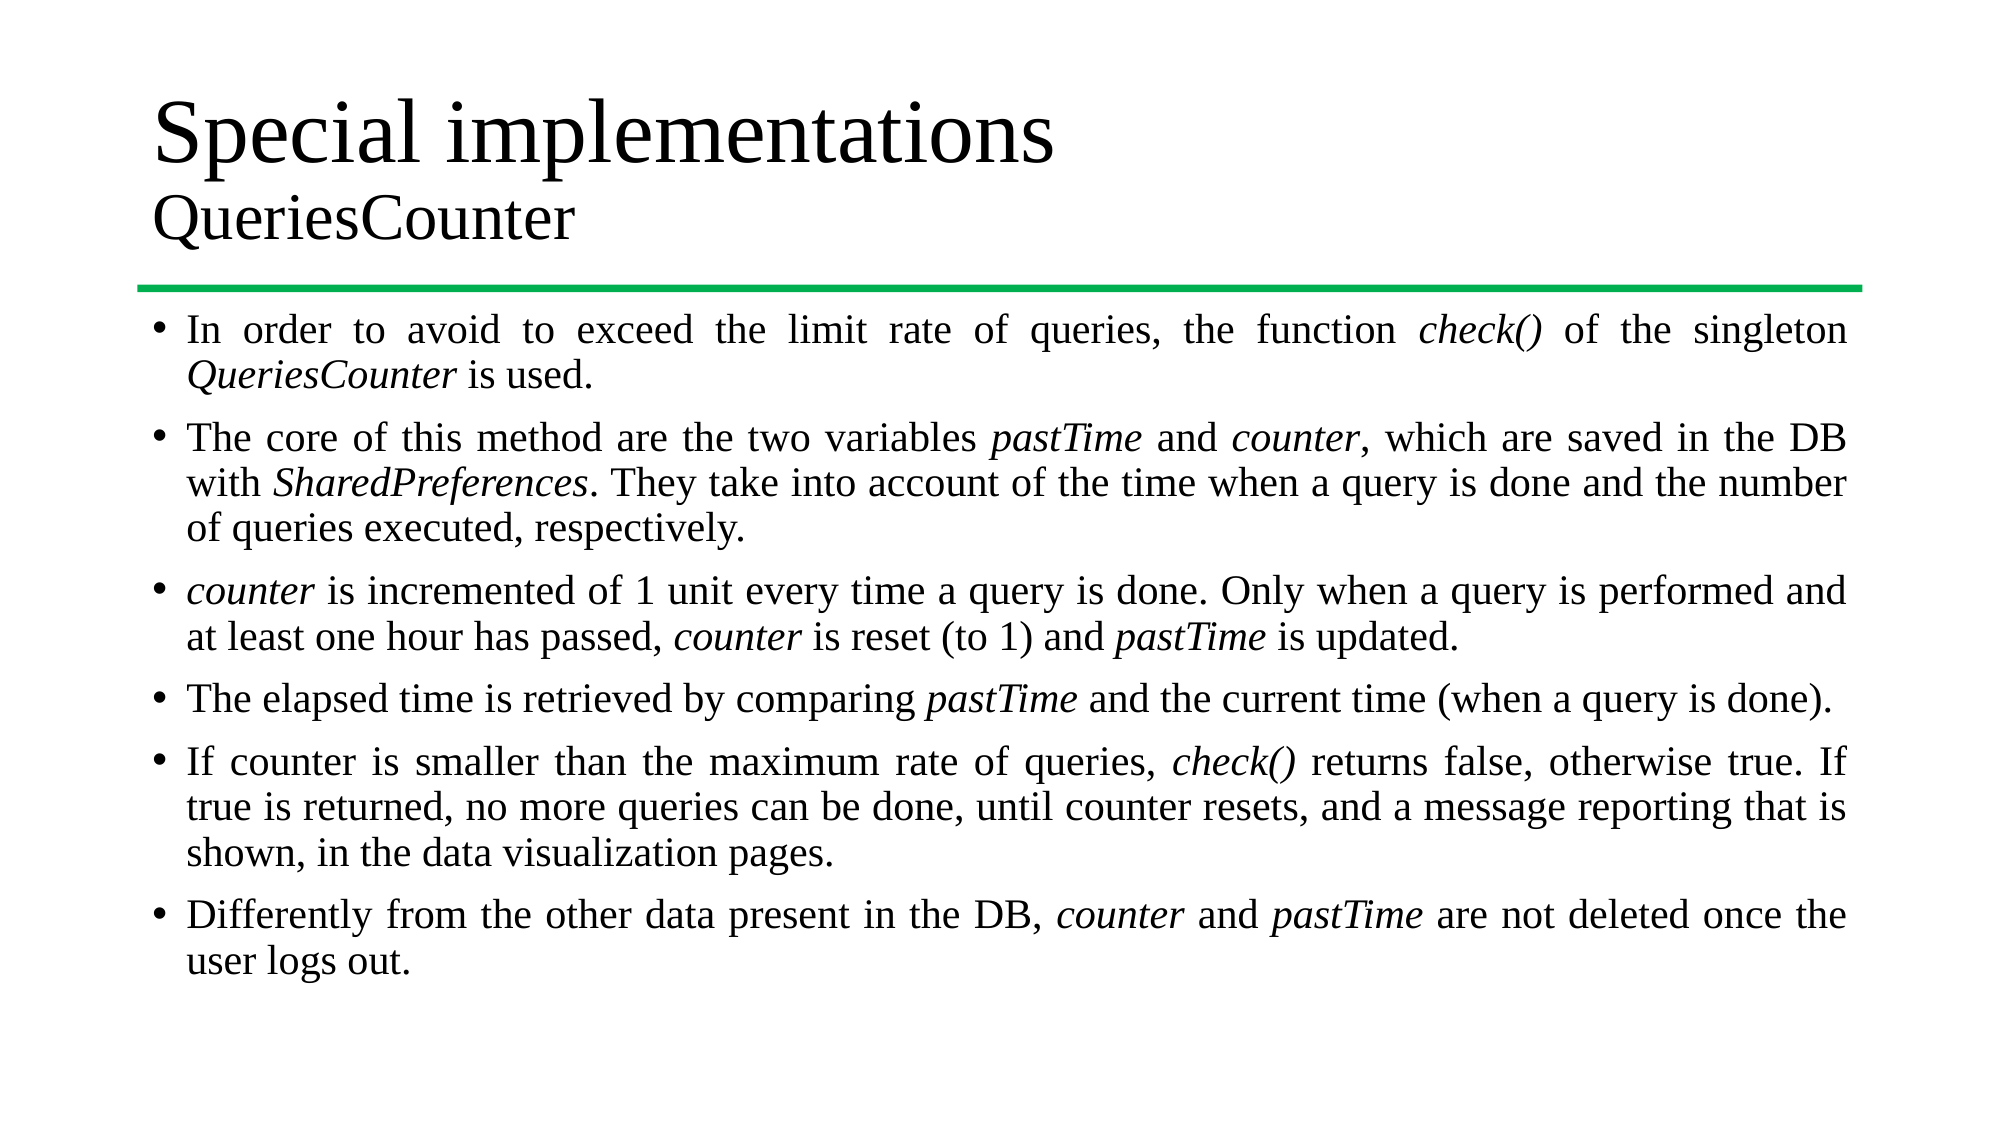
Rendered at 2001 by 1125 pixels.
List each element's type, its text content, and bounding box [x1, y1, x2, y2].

text_box [136, 284, 1863, 293]
list In order to avoid to exceed the limit rate of queries, the function check() of the singleton QueriesCounter is used. The core of this method are the two variables pastTime and counter, which are saved in the DB with SharedPreferences. They take into account of the time when a query is done and the number of queries executed, respectively. counter is incremented of 1 unit every time a query is done. Only when a query is performed and at least one hour has passed, counter is reset (to 1) and pastTime is updated. The elapsed time is retrieved by comparing pastTime and the current time (when a query is done). If counter is smaller than the maximum rate of queries, check() returns false, otherwise true. If true is returned, no more queries can be done, until counter resets, and a message reporting that is shown, in the data visualization pages. Differently from the other data present in the DB, counter and pastTime are not deleted once the user logs out. [137, 299, 1863, 1014]
title Special implementations QueriesCounter [137, 59, 1863, 278]
